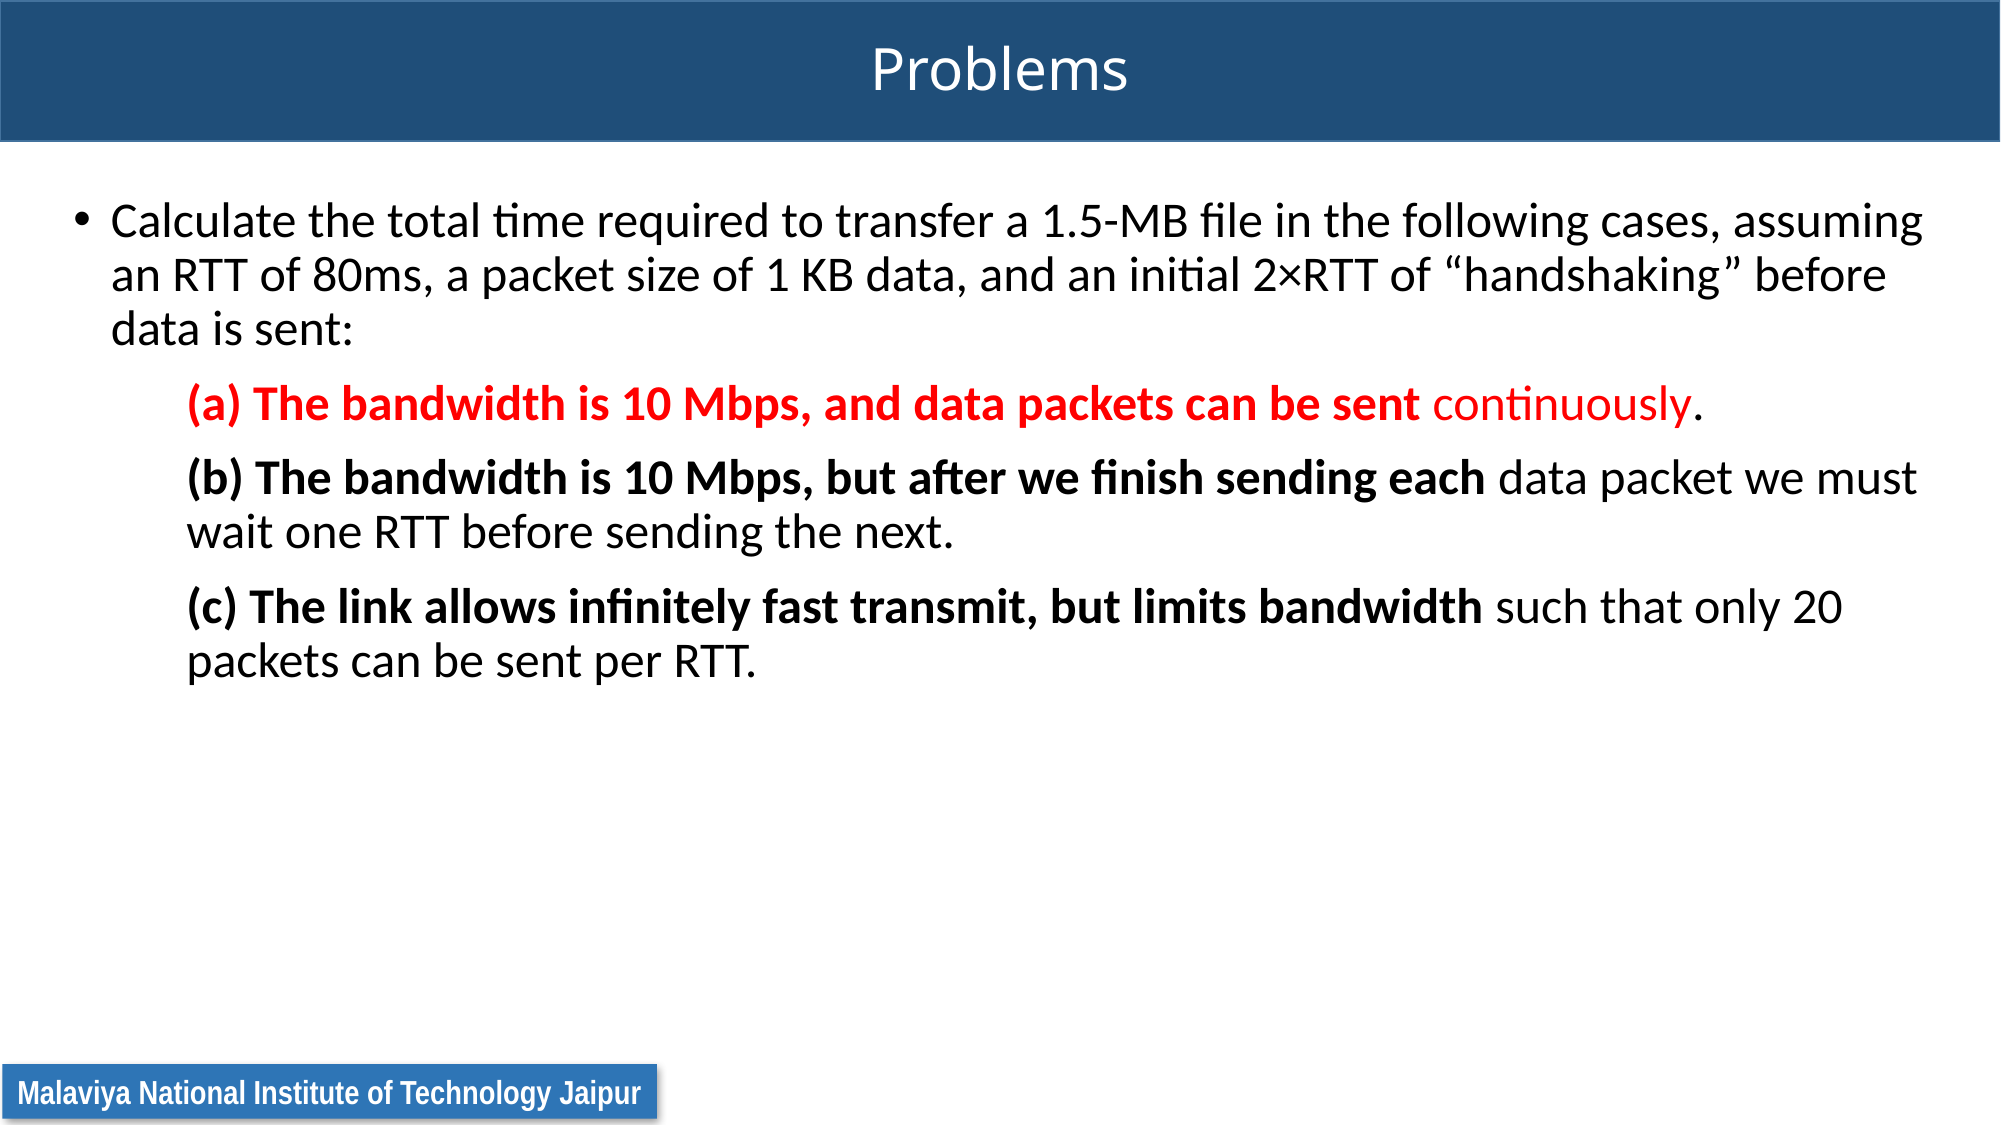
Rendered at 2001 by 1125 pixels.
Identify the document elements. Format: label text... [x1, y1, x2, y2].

list Calculate the total time required to transfer a 1.5-MB file in the following cases, assuming an RTT of 80ms, a packet size of 1 KB data, and an initial 2×RTT of “handshaking” before data is sent: (a) The bandwidth is 10 Mbps, and data packets can be sent continuously. (b) The bandwidth is 10 Mbps, but after we finish sending each data packet we must wait one RTT before sending the next. (c) The link allows infinitely fast transmit, but limits bandwidth such that only 20 packets can be sent per RTT. [58, 186, 1954, 1065]
title Problems [0, 1, 2000, 141]
